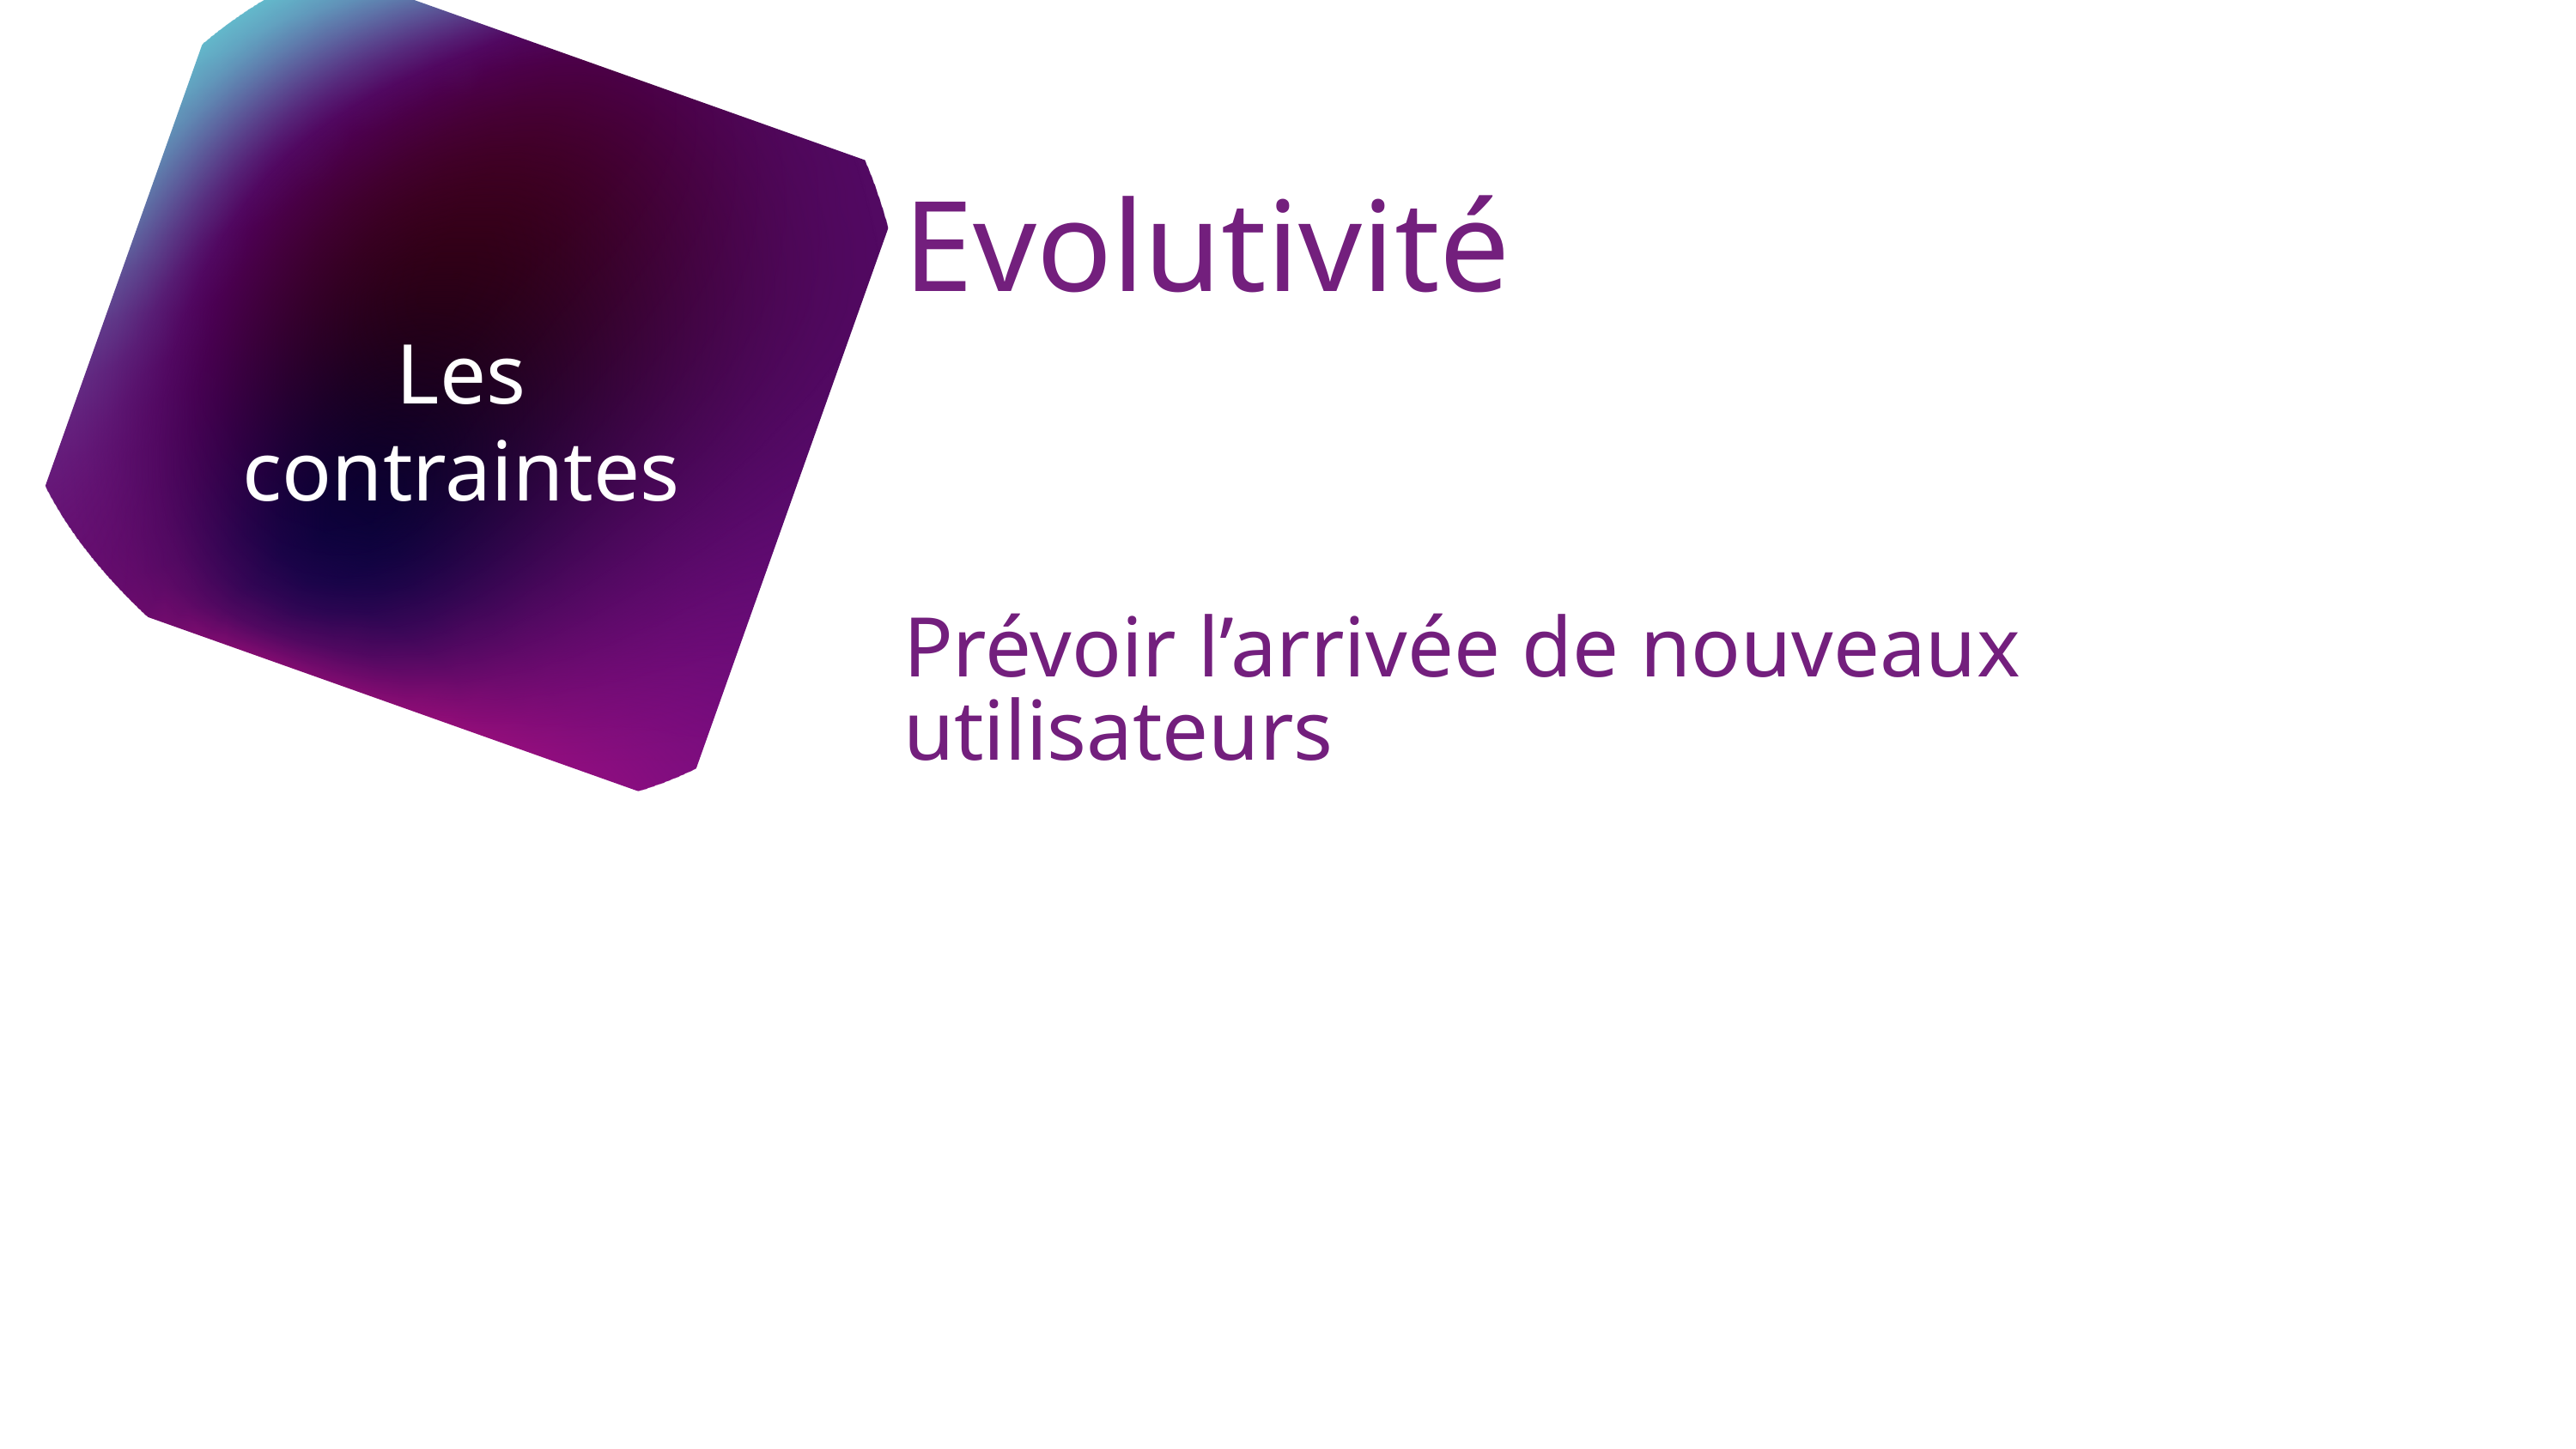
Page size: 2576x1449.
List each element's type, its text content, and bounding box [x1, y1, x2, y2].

text_box Prévoir l’arrivée de nouveaux utilisateurs [903, 610, 2274, 777]
text_box Evolutivité [903, 190, 2387, 317]
text_box Les contraintes [181, 323, 741, 518]
text_box [15, 0, 908, 808]
